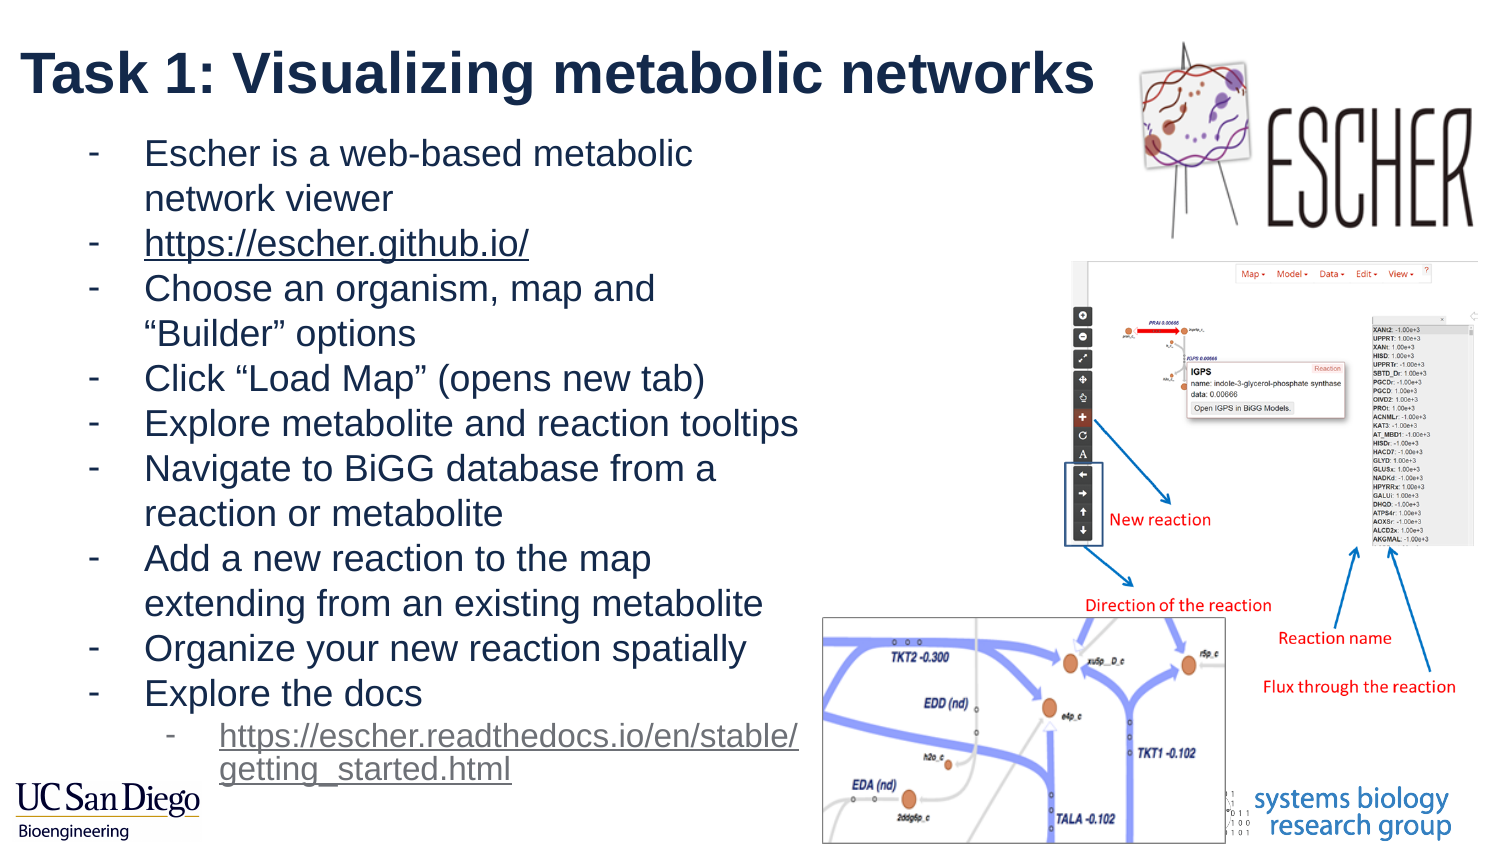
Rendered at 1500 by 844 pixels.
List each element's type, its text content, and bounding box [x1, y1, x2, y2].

title Task 1: Visualizing metabolic networks [0, 0, 1118, 141]
picture [822, 260, 1478, 844]
picture [12, 781, 202, 842]
picture [1132, 39, 1478, 244]
list Escher is a web-based metabolic network viewer https://escher.github.io/ Choose an organism, map and “Builder” options Click “Load Map” (opens new tab) Explore metabolite and reaction tooltips Navigate to BiGG database from a reaction or metabolite Add a new reaction to the map extending from an existing metabolite Organize your new reaction spatially Explore the docs https://escher.readthedocs.io/en/stable/getting_started.html [54, 114, 823, 675]
